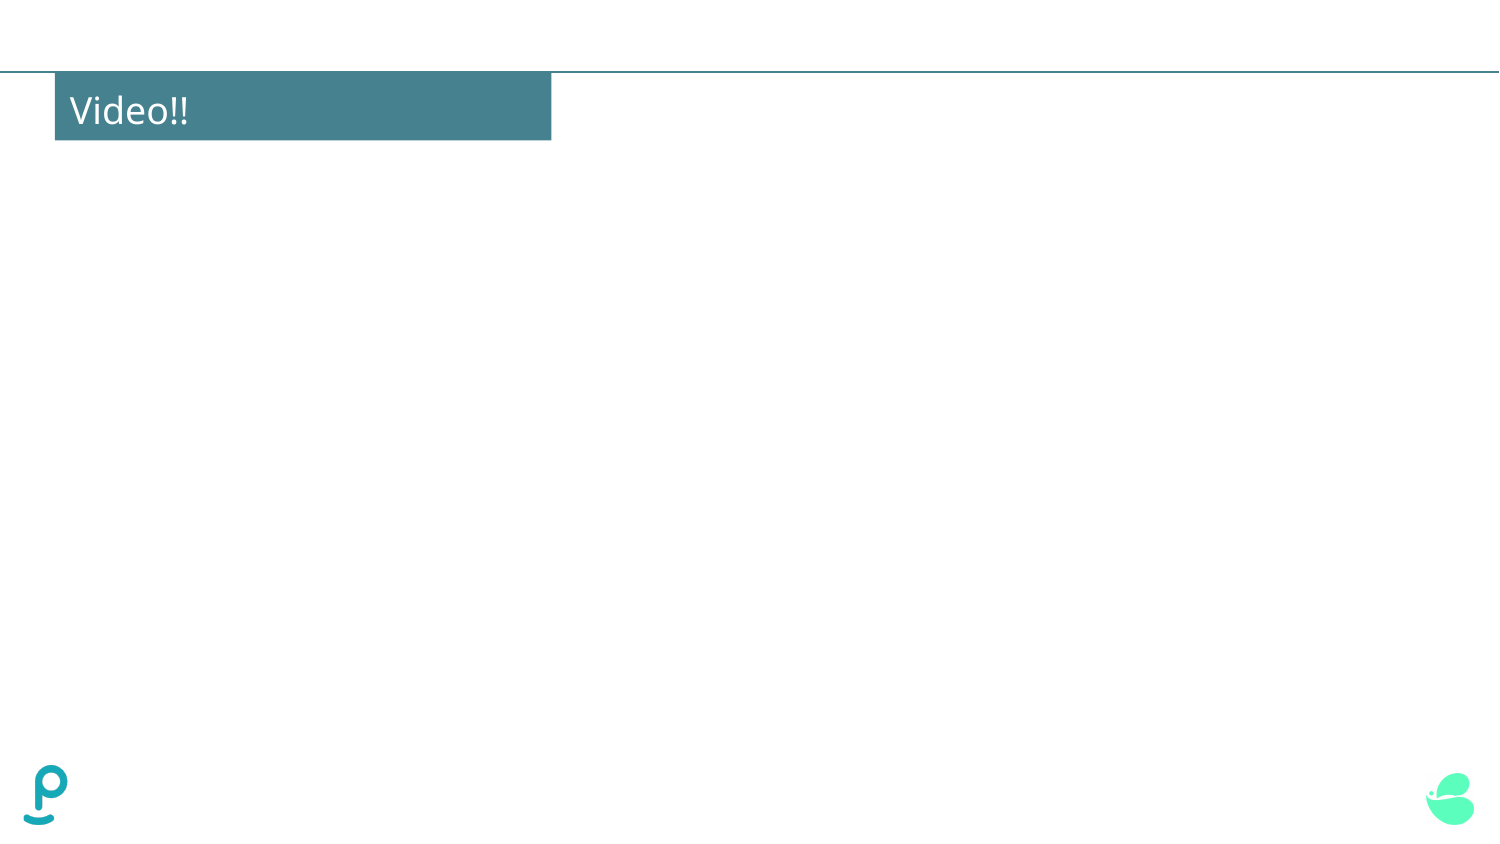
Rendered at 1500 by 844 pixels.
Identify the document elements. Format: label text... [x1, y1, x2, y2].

picture [1425, 773, 1474, 825]
text_box Video!! [54, 81, 552, 141]
picture [23, 765, 71, 825]
